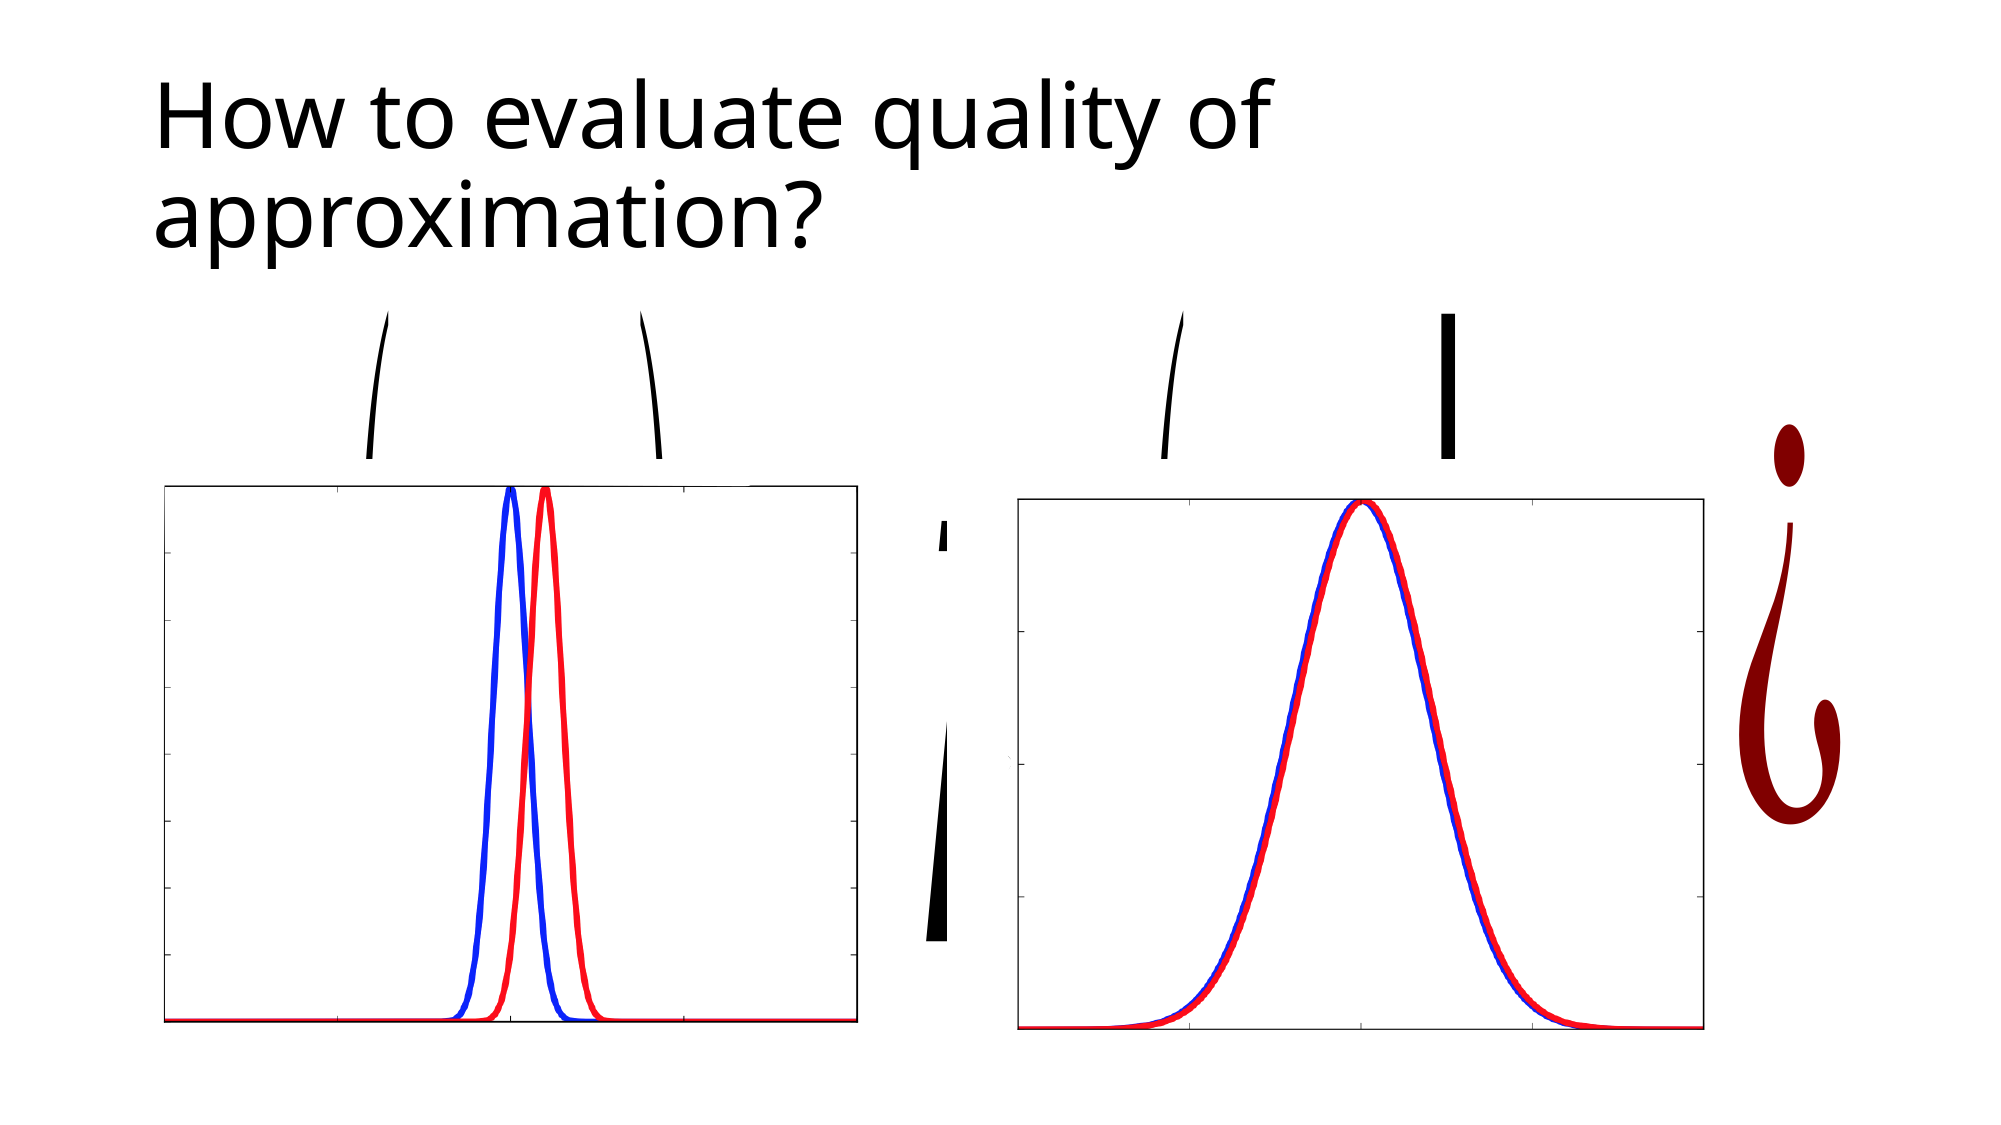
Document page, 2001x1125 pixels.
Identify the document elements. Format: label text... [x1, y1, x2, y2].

picture [116, 459, 888, 1062]
picture [947, 459, 1729, 1062]
title How to evaluate quality of approximation? [137, 59, 1863, 278]
